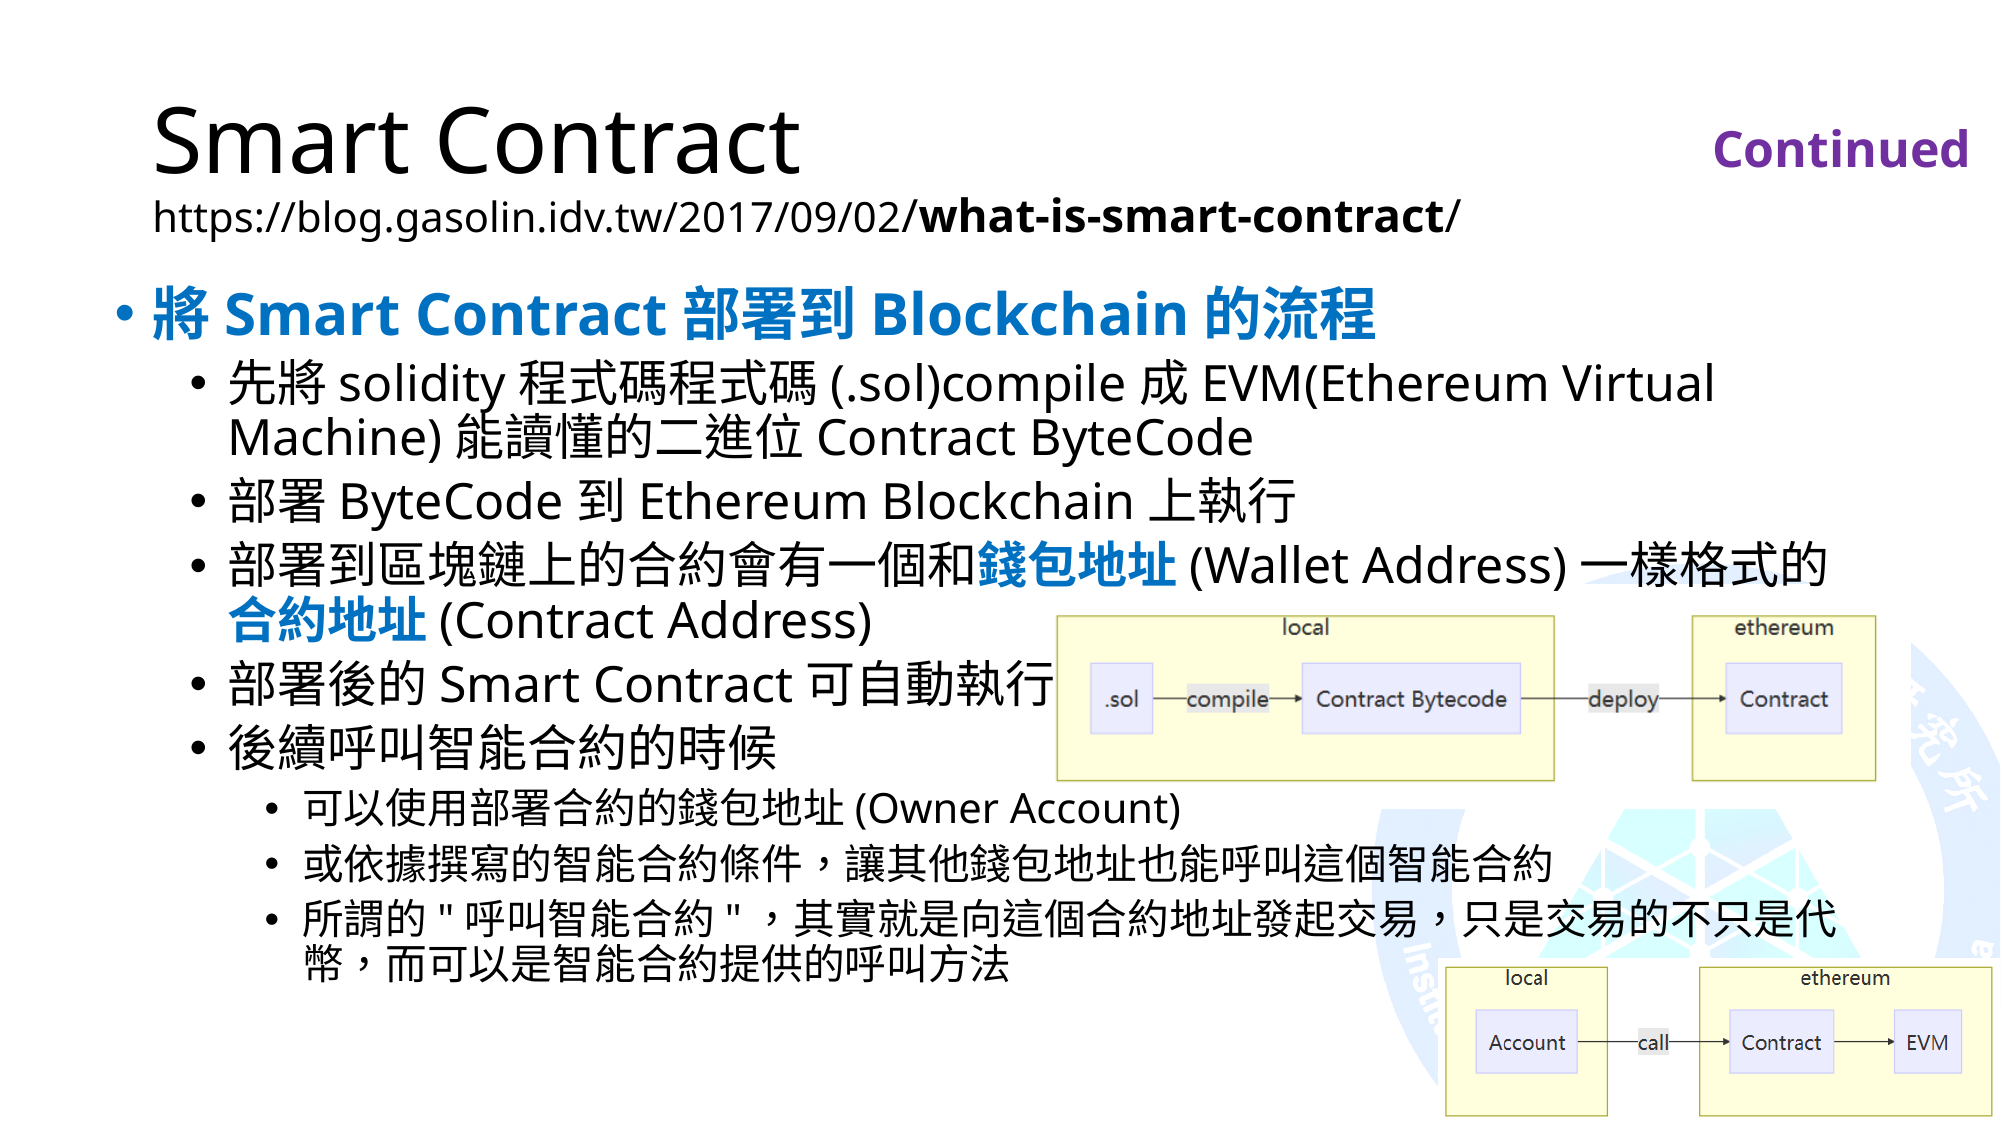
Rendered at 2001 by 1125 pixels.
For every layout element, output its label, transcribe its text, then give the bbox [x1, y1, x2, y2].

picture [1020, 584, 1911, 810]
text_box Continued [1697, 110, 1990, 186]
picture [1438, 958, 2000, 1125]
title Smart Contract https://blog.gasolin.idv.tw/2017/09/02/what-is-smart-contract/ [137, 59, 1863, 277]
list 將Smart Contract部署到Blockchain的流程 先將solidity程式碼程式碼(.sol)compile成EVM(Ethereum Virtual Machine)能讀懂的二進位Contract ByteCode 部署ByteCode到Ethereum Blockchain上執行 部署到區塊鏈上的合約會有一個和錢包地址(Wallet Address)一樣格式的合約地址(Contract Address) 部署後的Smart Contract可自動執行 後續呼叫智能合約的時候 可以使用部署合約的錢包地址(Owner Account) 或依據撰寫的智能合約條件，讓其他錢包地址也能呼叫這個智能合約 所謂的"呼叫智能合約"，其實就是向這個合約地址發起交易，只是交易的不只是代幣，而可以是智能合約提供的呼叫方法 [99, 277, 1863, 1094]
